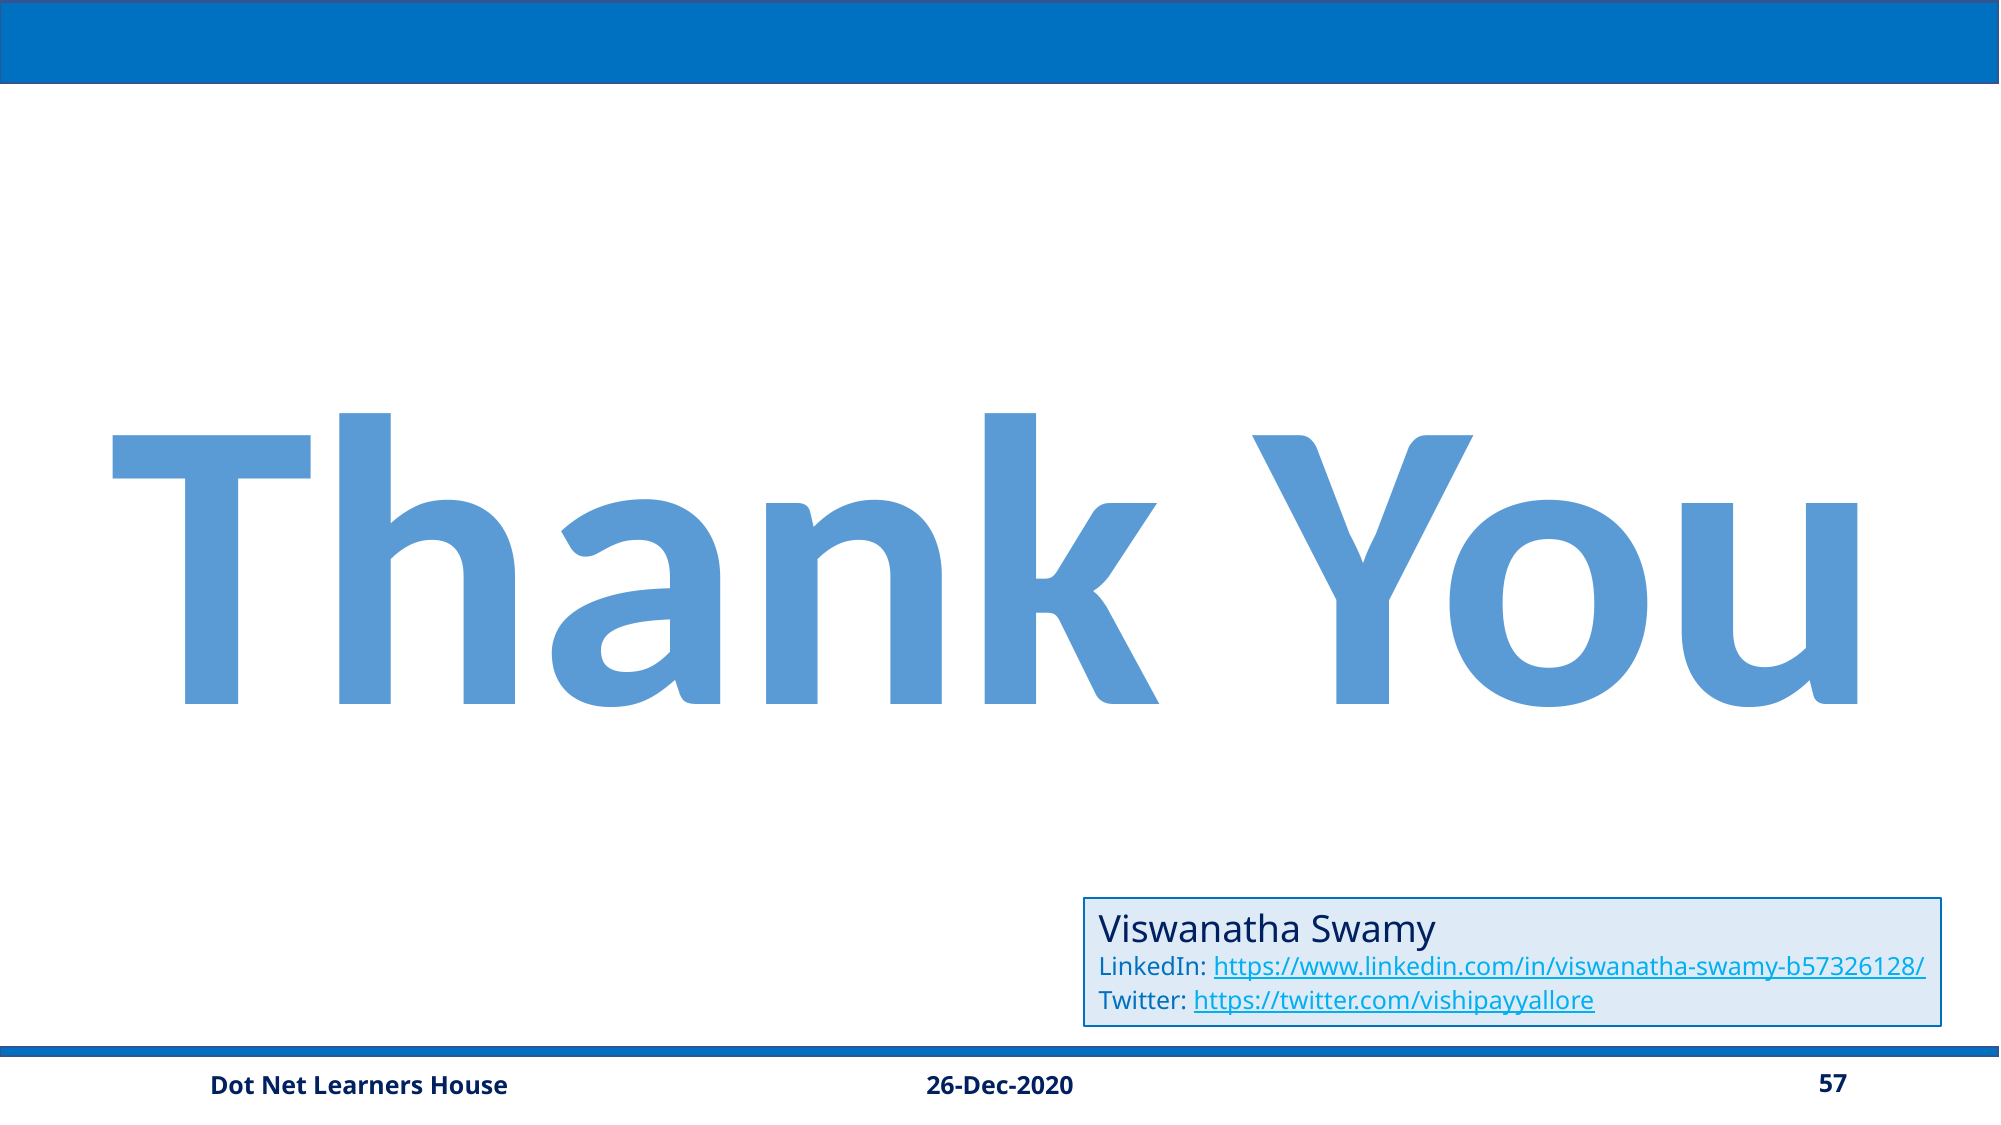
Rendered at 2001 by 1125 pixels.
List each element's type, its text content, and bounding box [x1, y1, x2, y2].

text_box Dot Net Learners House [21, 1054, 697, 1115]
text_box Viswanatha Swamy LinkedIn: https://www.linkedin.com/in/viswanatha-swamy-b57326128/ Twitter: https://twitter.com/vishipayyallore [1083, 898, 1941, 1026]
text_box Thank You [94, 282, 1900, 796]
text_box [0, 1046, 1999, 1057]
text_box [0, 0, 1999, 84]
slide_number 57 [1412, 1054, 1863, 1115]
footer 26-Dec-2020 [697, 1054, 1338, 1115]
